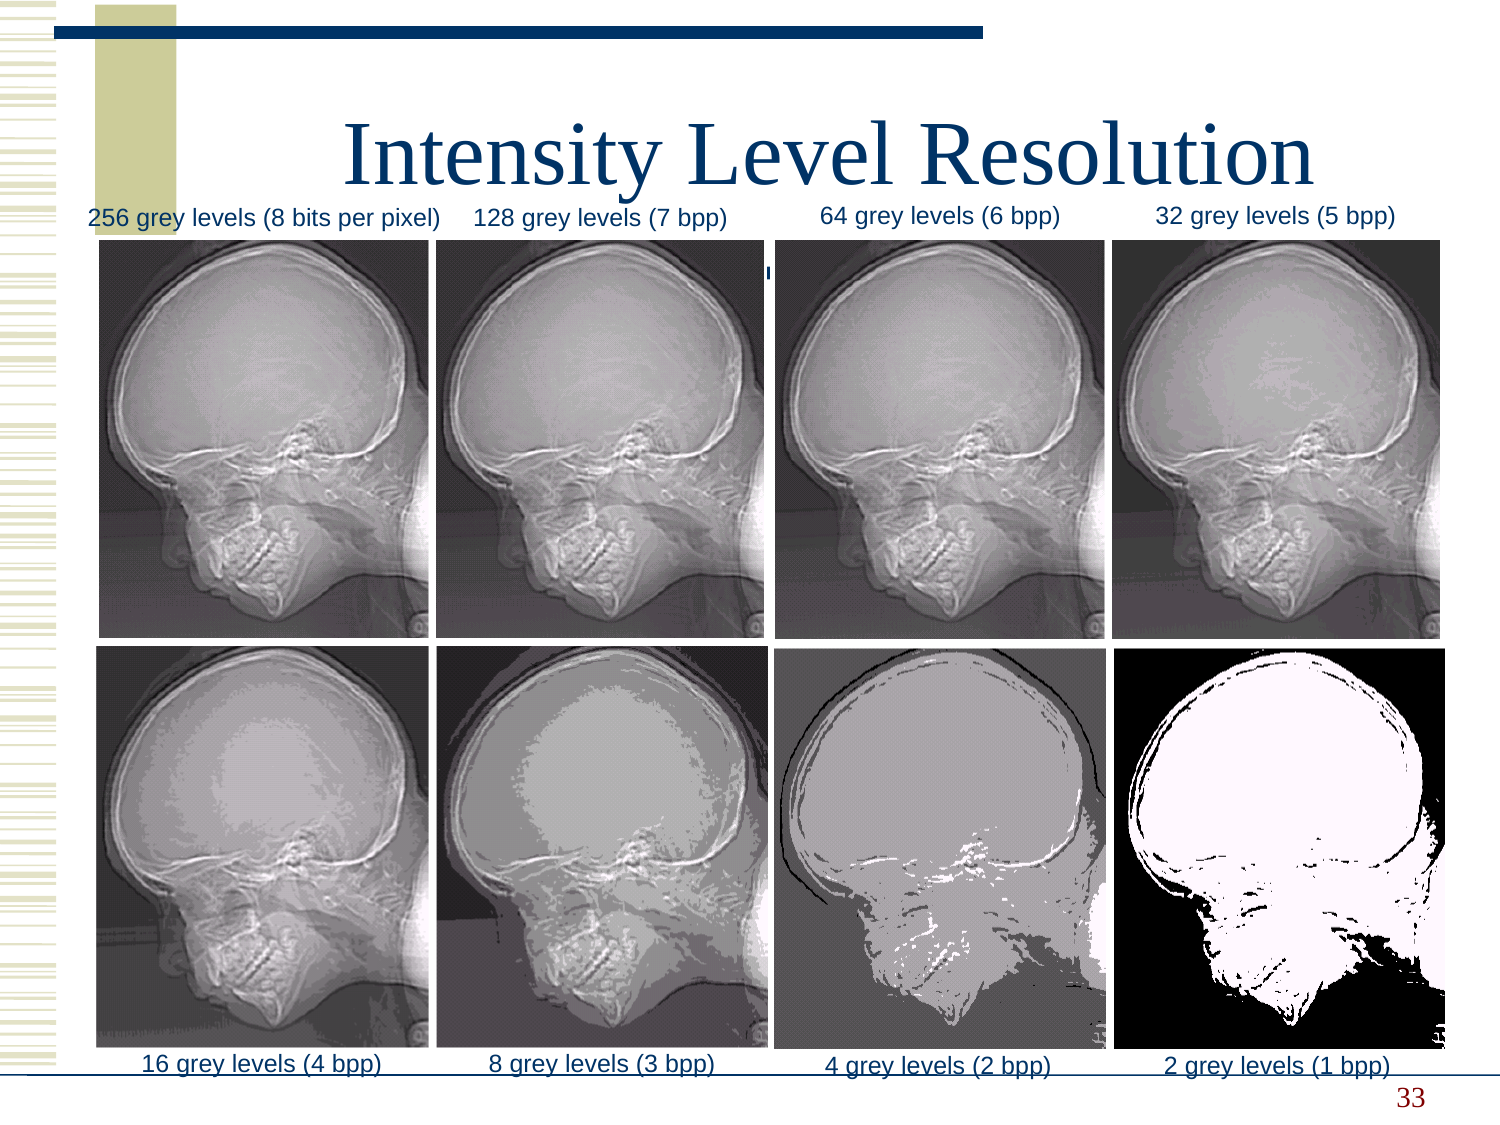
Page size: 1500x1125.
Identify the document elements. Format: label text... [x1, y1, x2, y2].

text_box 4 grey levels (2 bpp) [810, 1062, 1067, 1088]
text_box 32 grey levels (5 bpp) [1140, 191, 1412, 232]
text_box 2 grey levels (1 bpp) [1136, 1062, 1419, 1088]
picture [89, 233, 1451, 1054]
text_box 64 grey levels (6 bpp) [805, 191, 1076, 232]
text_box 8 grey levels (3 bpp) [473, 1059, 731, 1085]
title Intensity Level Resolution [224, 62, 1436, 234]
text_box 16 grey levels (4 bpp) [126, 1059, 398, 1085]
text_box 128 grey levels (7 bpp) [458, 194, 744, 234]
text_box 33 [1080, 1062, 1441, 1121]
text_box 256 grey levels (8 bits per pixel) [72, 194, 457, 240]
